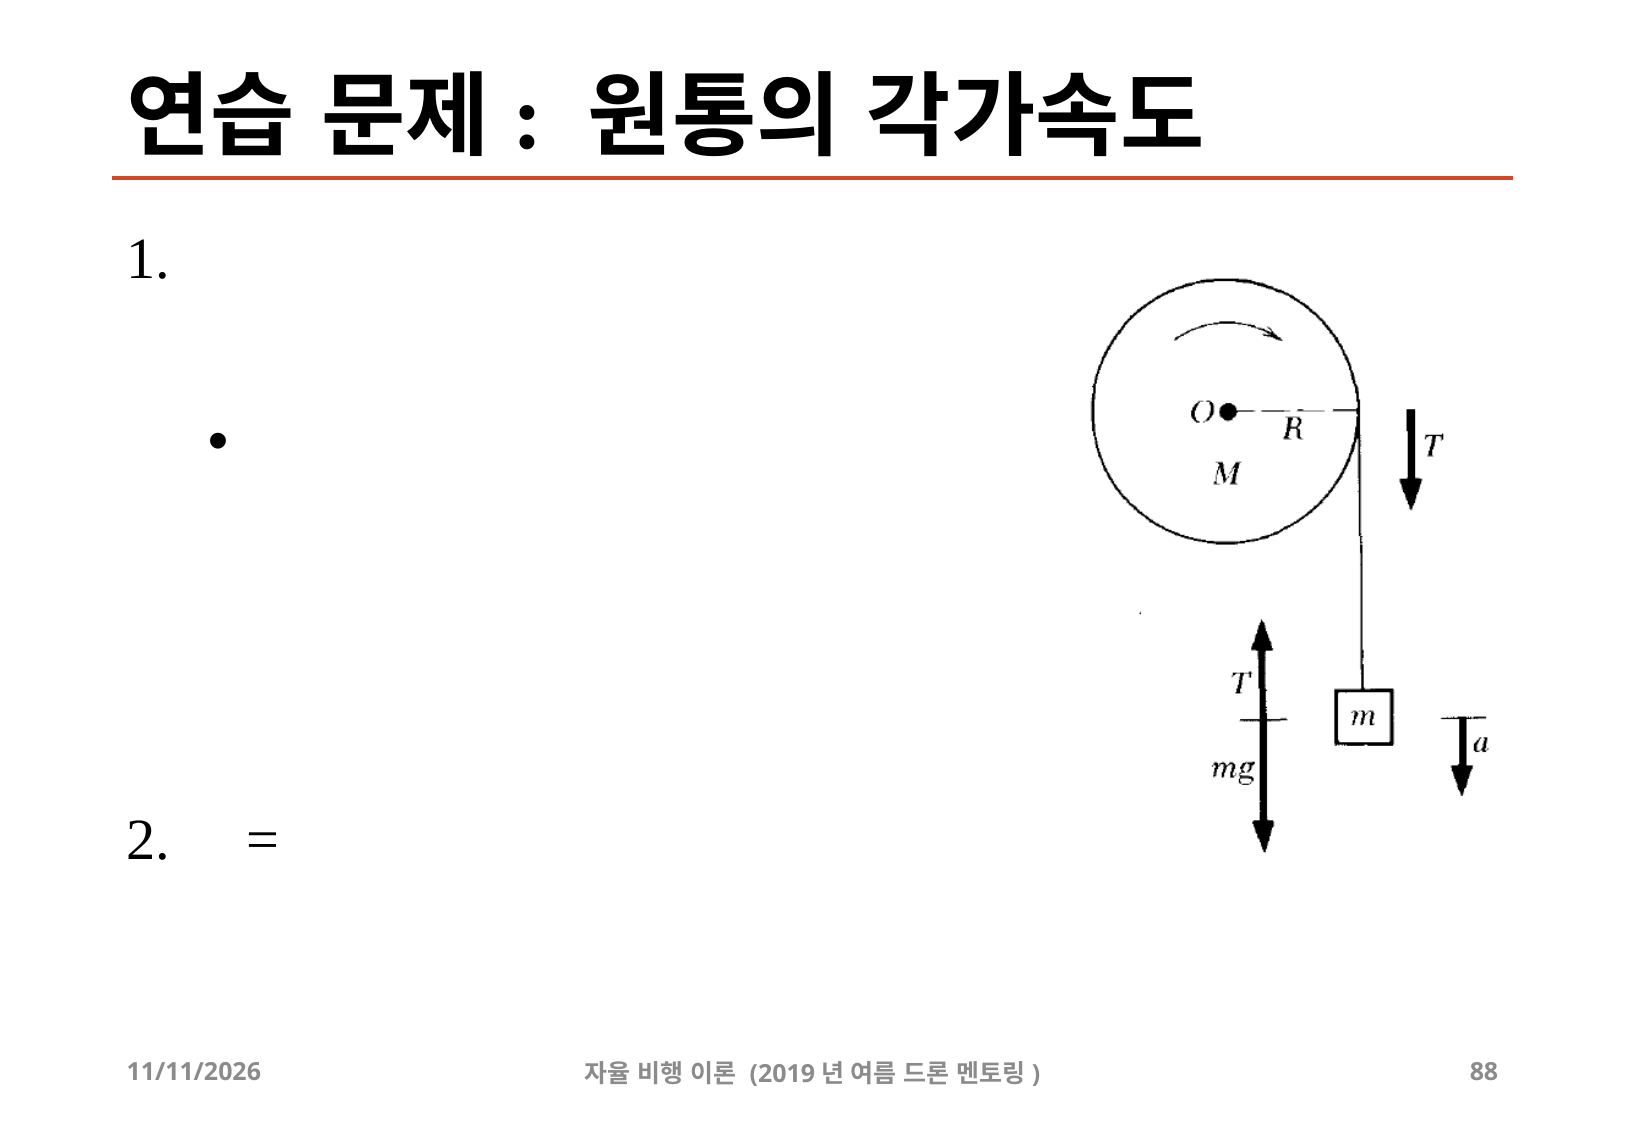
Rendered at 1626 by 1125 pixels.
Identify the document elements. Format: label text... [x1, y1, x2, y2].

slide_number 88 [1433, 1042, 1514, 1103]
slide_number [111, 1042, 303, 1103]
title 연습 문제: 원통의 각가속도 [111, 59, 1514, 179]
footer 자율 비행 이론 (2019년 여름 드론 멘토링) [538, 1042, 1087, 1103]
picture [1086, 269, 1496, 857]
